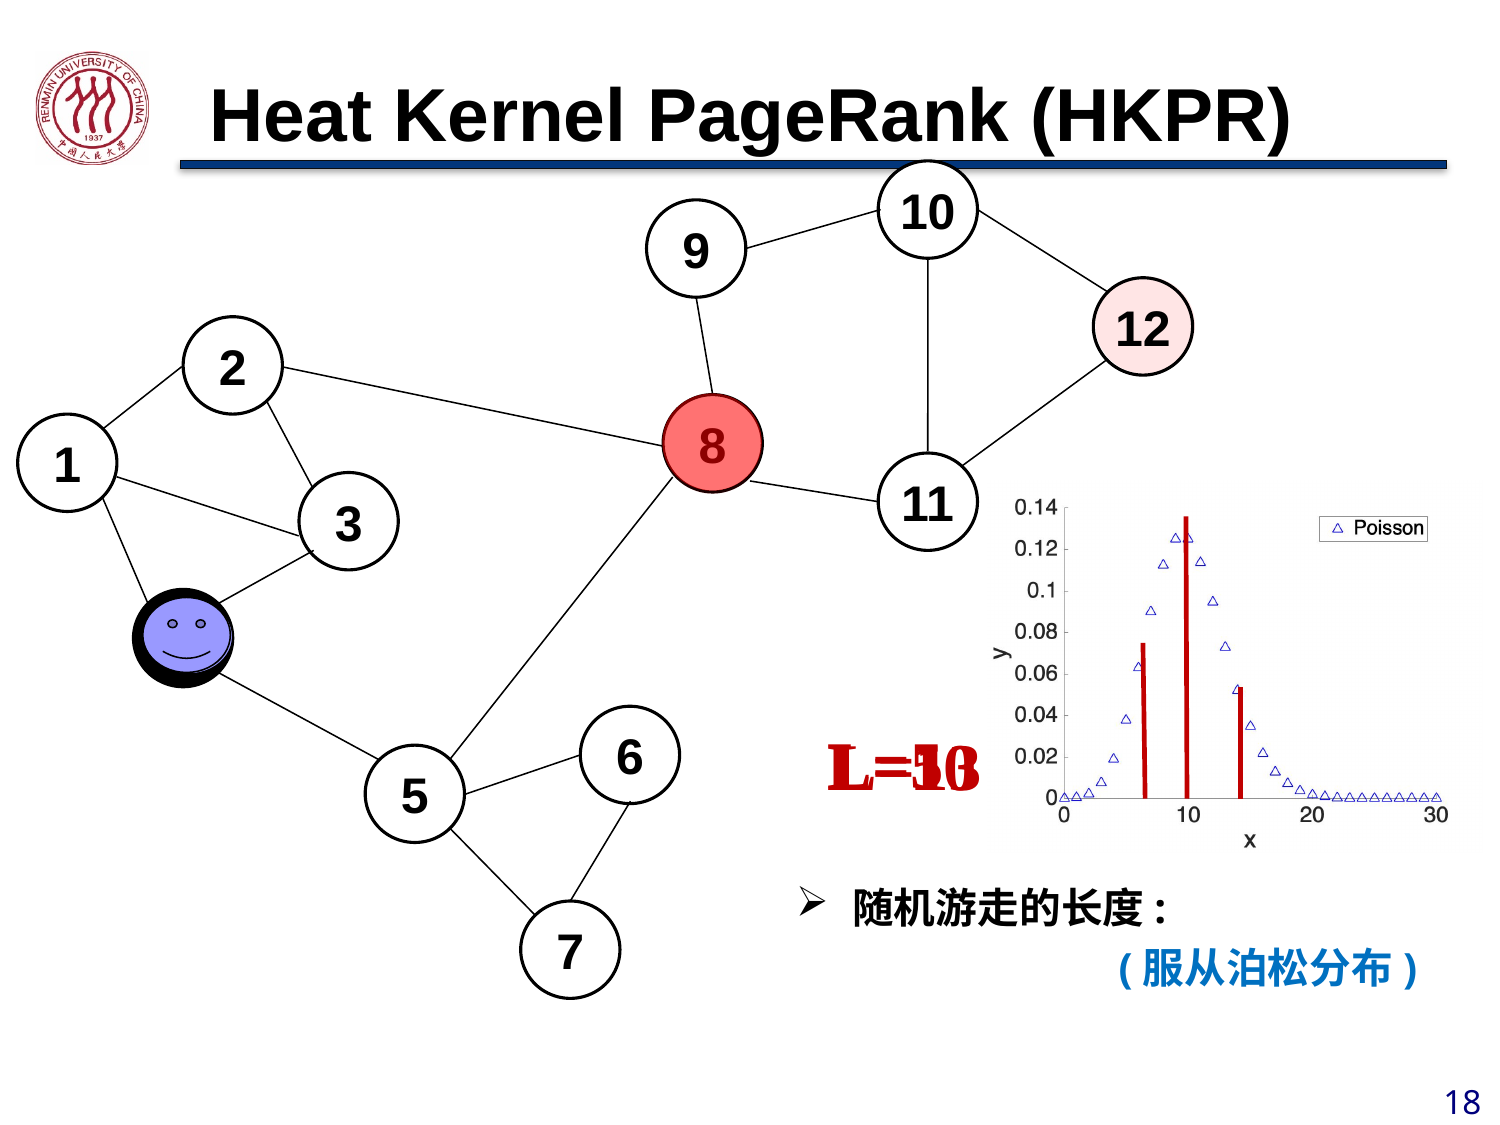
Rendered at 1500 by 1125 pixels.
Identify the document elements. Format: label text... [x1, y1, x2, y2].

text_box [102, 496, 149, 604]
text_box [749, 480, 879, 502]
picture [35, 51, 149, 160]
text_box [977, 209, 1109, 293]
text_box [962, 358, 1108, 466]
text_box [266, 400, 314, 489]
picture [986, 480, 1483, 853]
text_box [745, 209, 881, 249]
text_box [217, 672, 380, 761]
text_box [449, 827, 536, 916]
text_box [217, 550, 314, 604]
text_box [101, 366, 182, 430]
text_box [449, 476, 673, 760]
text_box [695, 296, 713, 395]
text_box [1142, 642, 1146, 799]
title Heat Kernel PageRank (HKPR) [194, 18, 1403, 205]
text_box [464, 768, 581, 795]
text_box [116, 476, 299, 537]
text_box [281, 366, 666, 447]
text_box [17, 160, 1193, 999]
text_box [569, 800, 631, 902]
